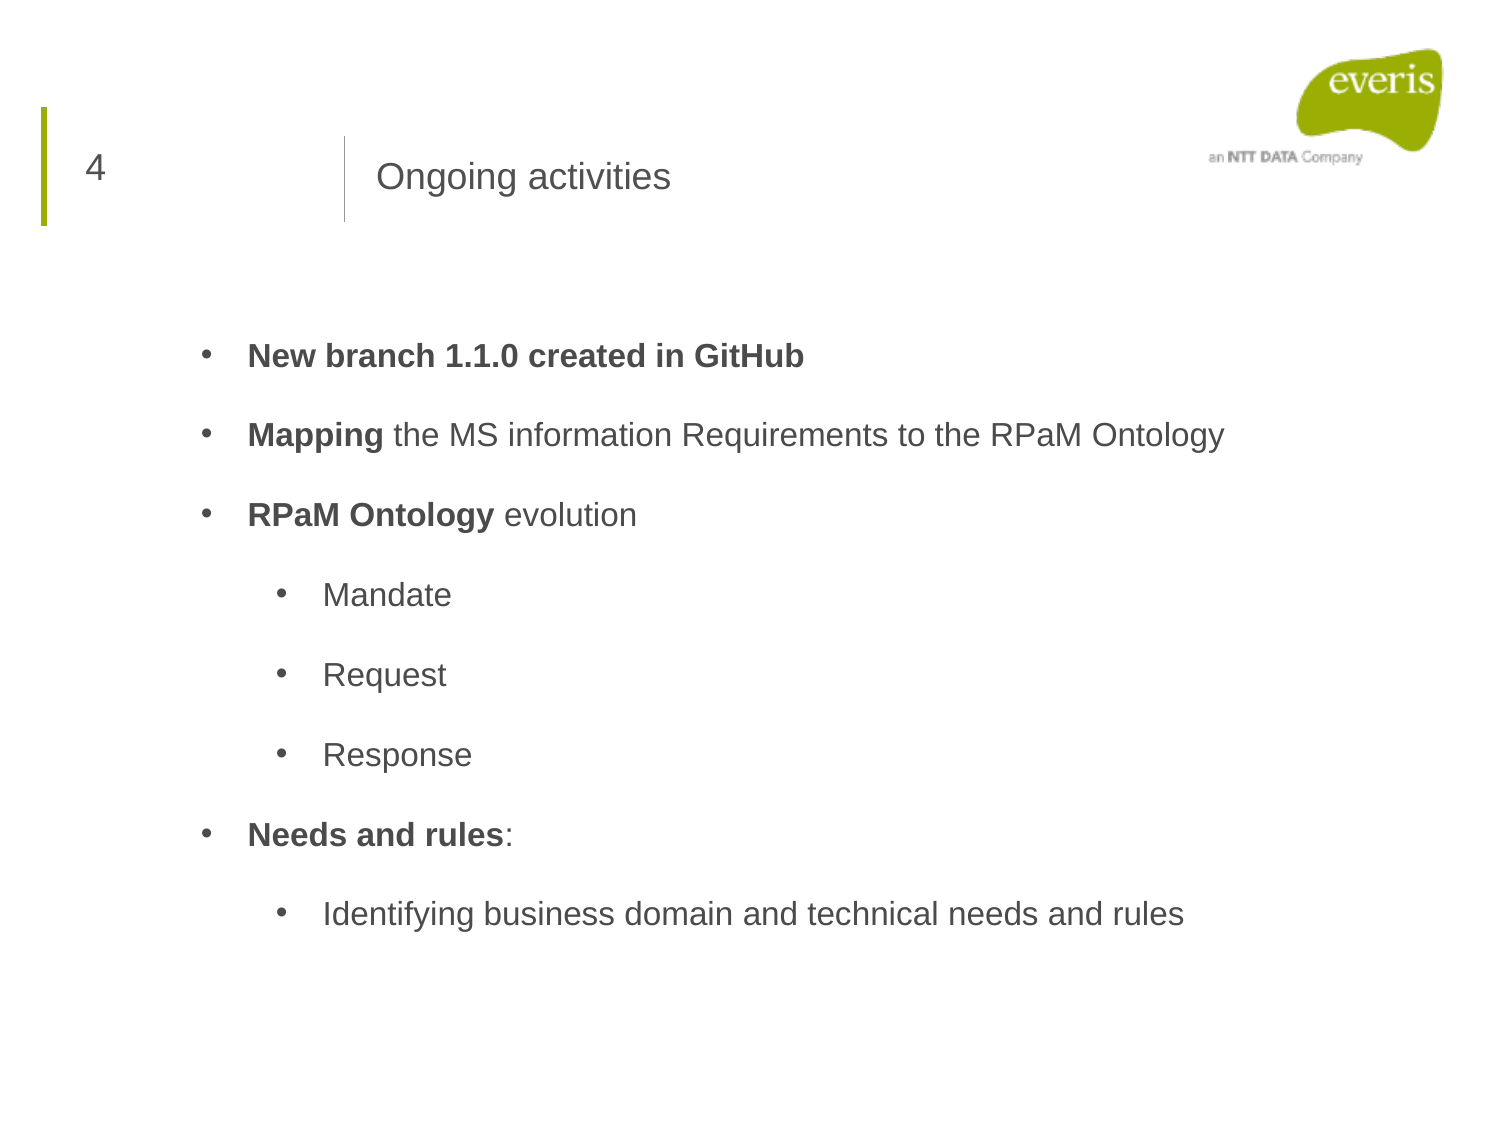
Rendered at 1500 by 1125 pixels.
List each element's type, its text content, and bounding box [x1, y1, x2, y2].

list 4 [70, 140, 306, 210]
list Ongoing activities [361, 149, 1079, 208]
text_box New branch 1.1.0 created in GitHub Mapping the MS information Requirements to the RPaM Ontology RPaM Ontology evolution Mandate Request Response Needs and rules: Identifying business domain and technical needs and rules [36, 286, 1376, 1060]
picture [1199, 27, 1453, 186]
